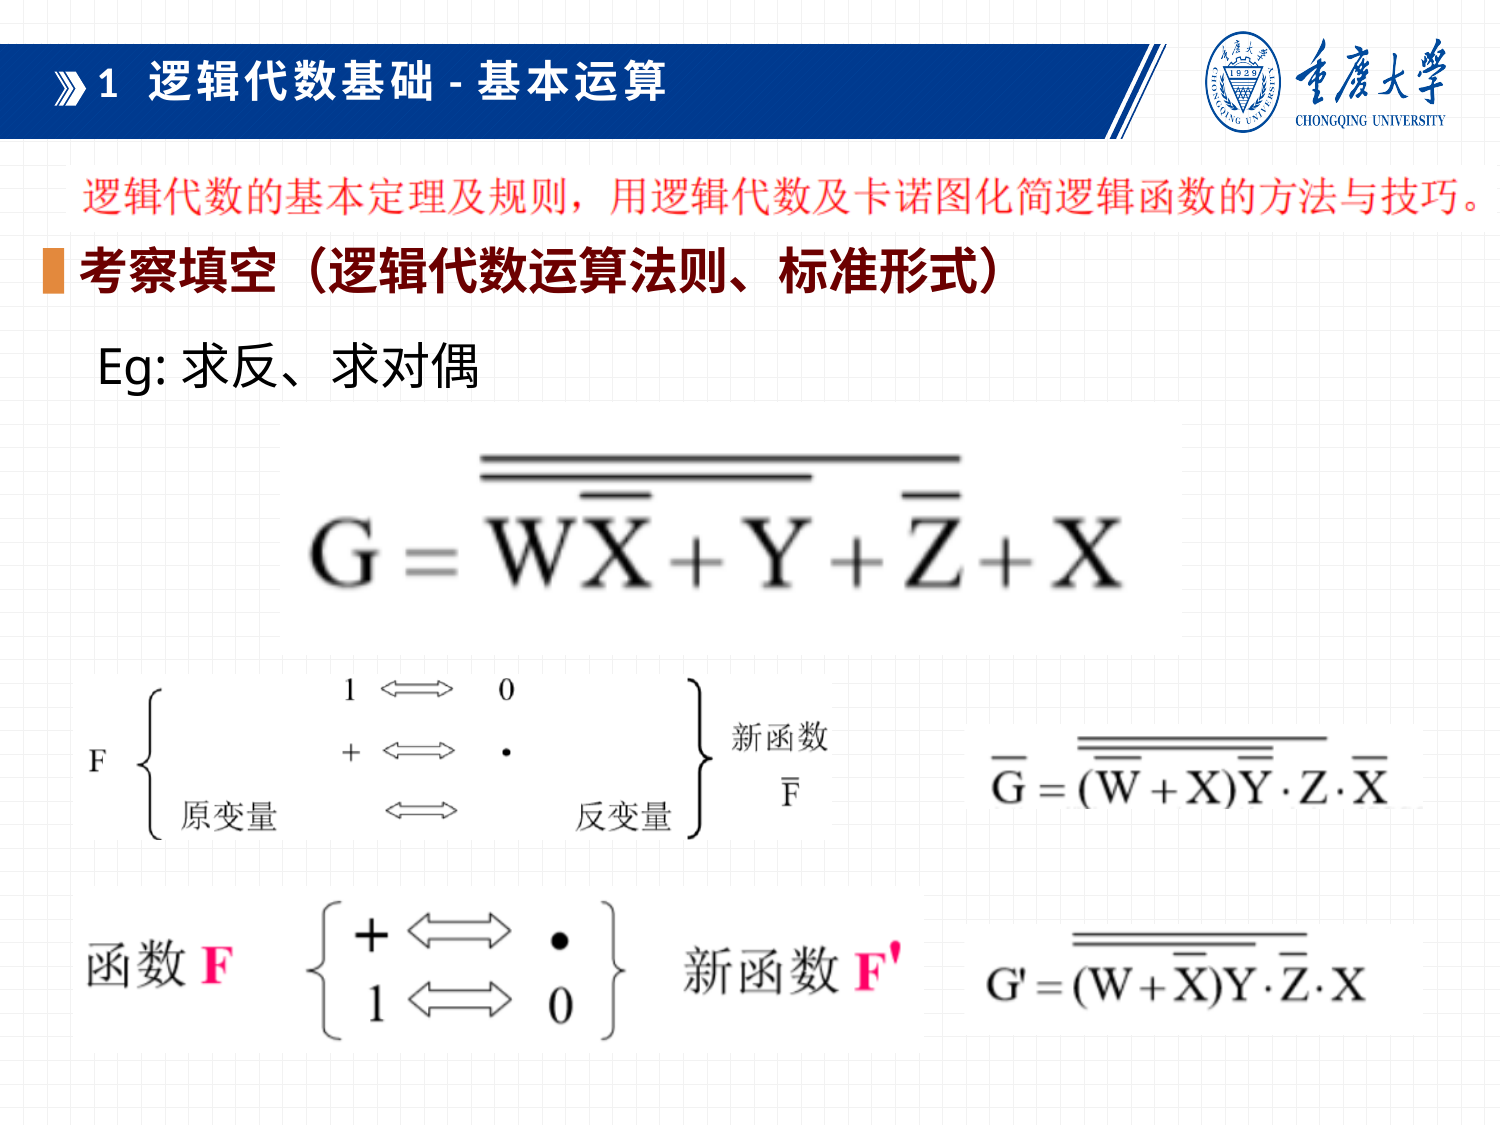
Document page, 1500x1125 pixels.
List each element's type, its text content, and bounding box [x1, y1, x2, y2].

text_box [42, 247, 65, 295]
picture [66, 165, 1497, 232]
picture [73, 886, 924, 1053]
list 1 逻辑代数基础-基本运算 [81, 51, 1017, 136]
picture [280, 402, 1182, 655]
text_box 考察填空（逻辑代数运算法则、标准形式） [64, 231, 1342, 367]
text_box Eg:求反、求对偶 [81, 326, 832, 402]
picture [73, 674, 832, 840]
picture [964, 924, 1423, 1035]
picture [964, 724, 1423, 810]
picture [1205, 31, 1446, 133]
